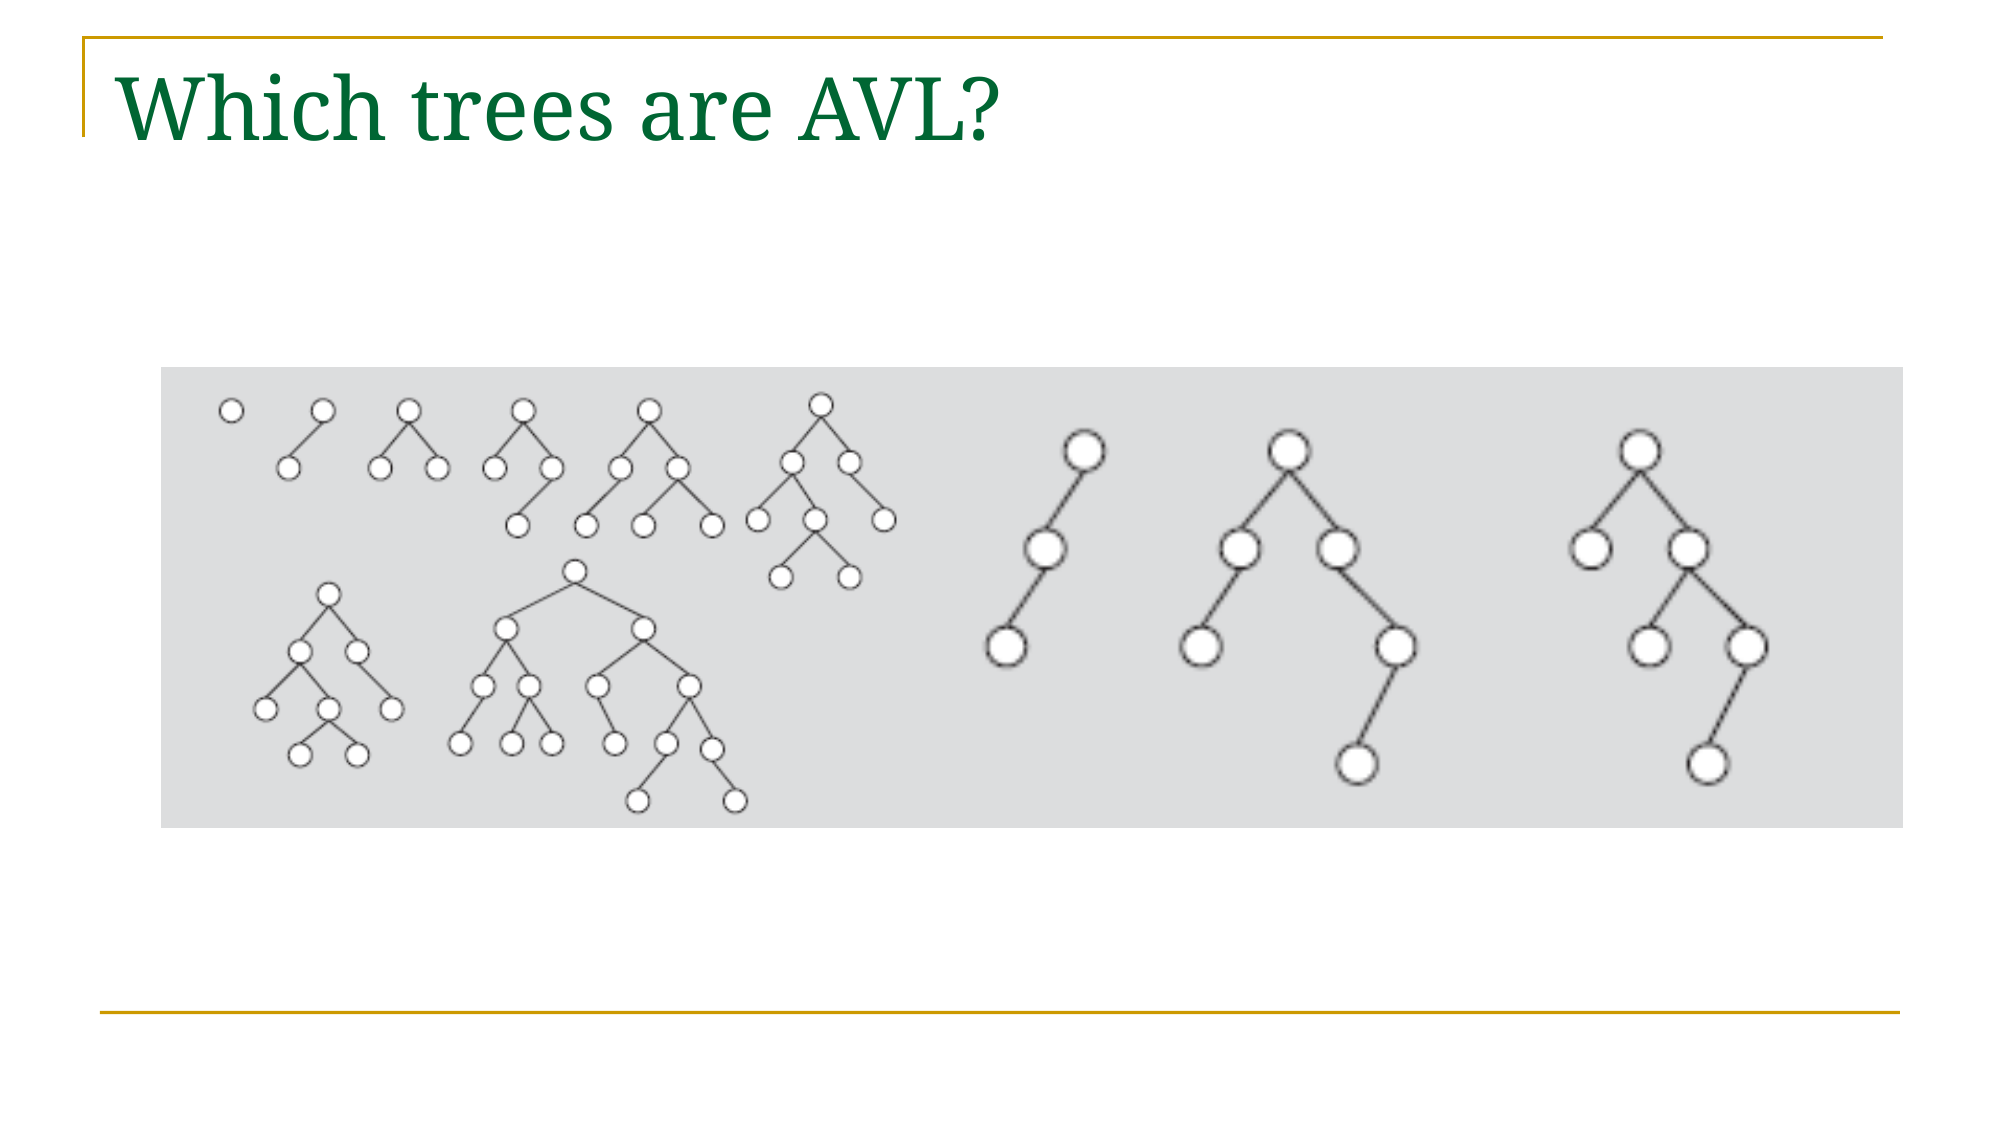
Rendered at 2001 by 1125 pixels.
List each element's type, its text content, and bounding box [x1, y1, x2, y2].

picture [161, 367, 922, 828]
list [922, 367, 1903, 828]
title Which trees are AVL? [99, 45, 1900, 233]
